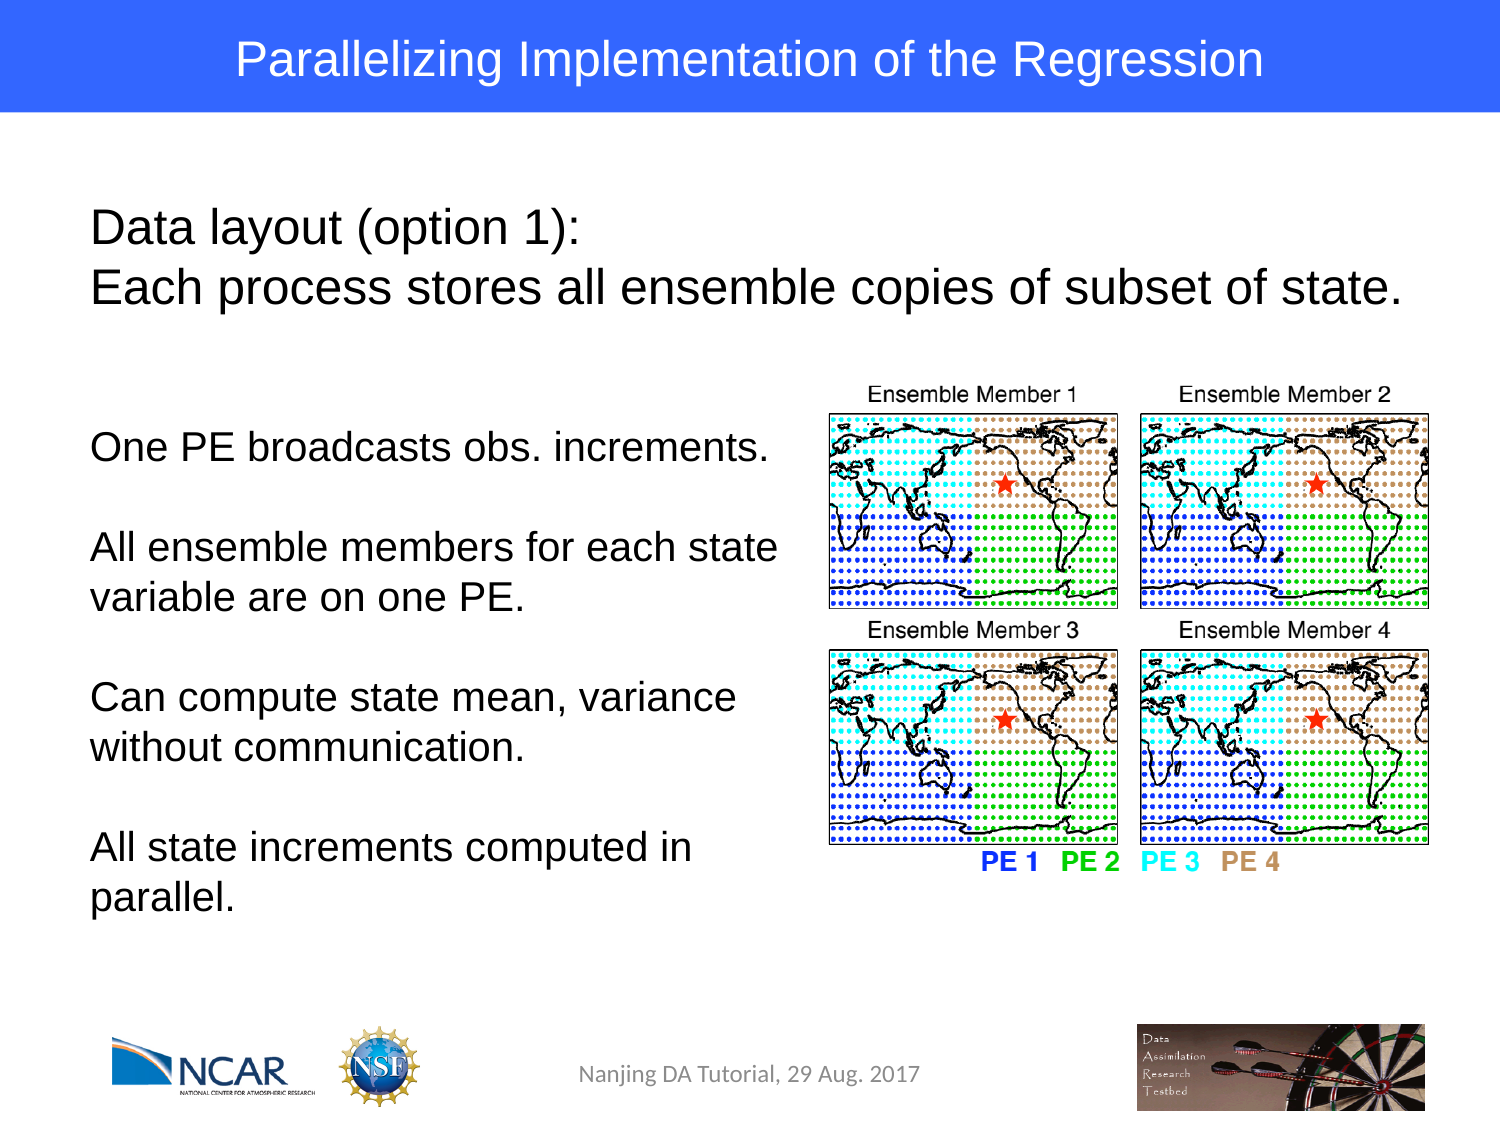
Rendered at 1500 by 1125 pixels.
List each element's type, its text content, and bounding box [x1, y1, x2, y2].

text_box One PE broadcasts obs. increments. All ensemble members for each state variable are on one PE. Can compute state mean, variance without communication. All state increments computed in parallel. [75, 412, 800, 988]
title Parallelizing Implementation of the Regression [0, 0, 1500, 113]
picture [337, 1024, 421, 1108]
text_box Data layout (option 1): Each process stores all ensemble copies of subset of state. [74, 187, 1425, 323]
picture [112, 1037, 315, 1095]
picture [824, 374, 1433, 873]
picture [1137, 1024, 1425, 1111]
footer Nanjing DA Tutorial, 29 Aug. 2017 [512, 1042, 988, 1103]
